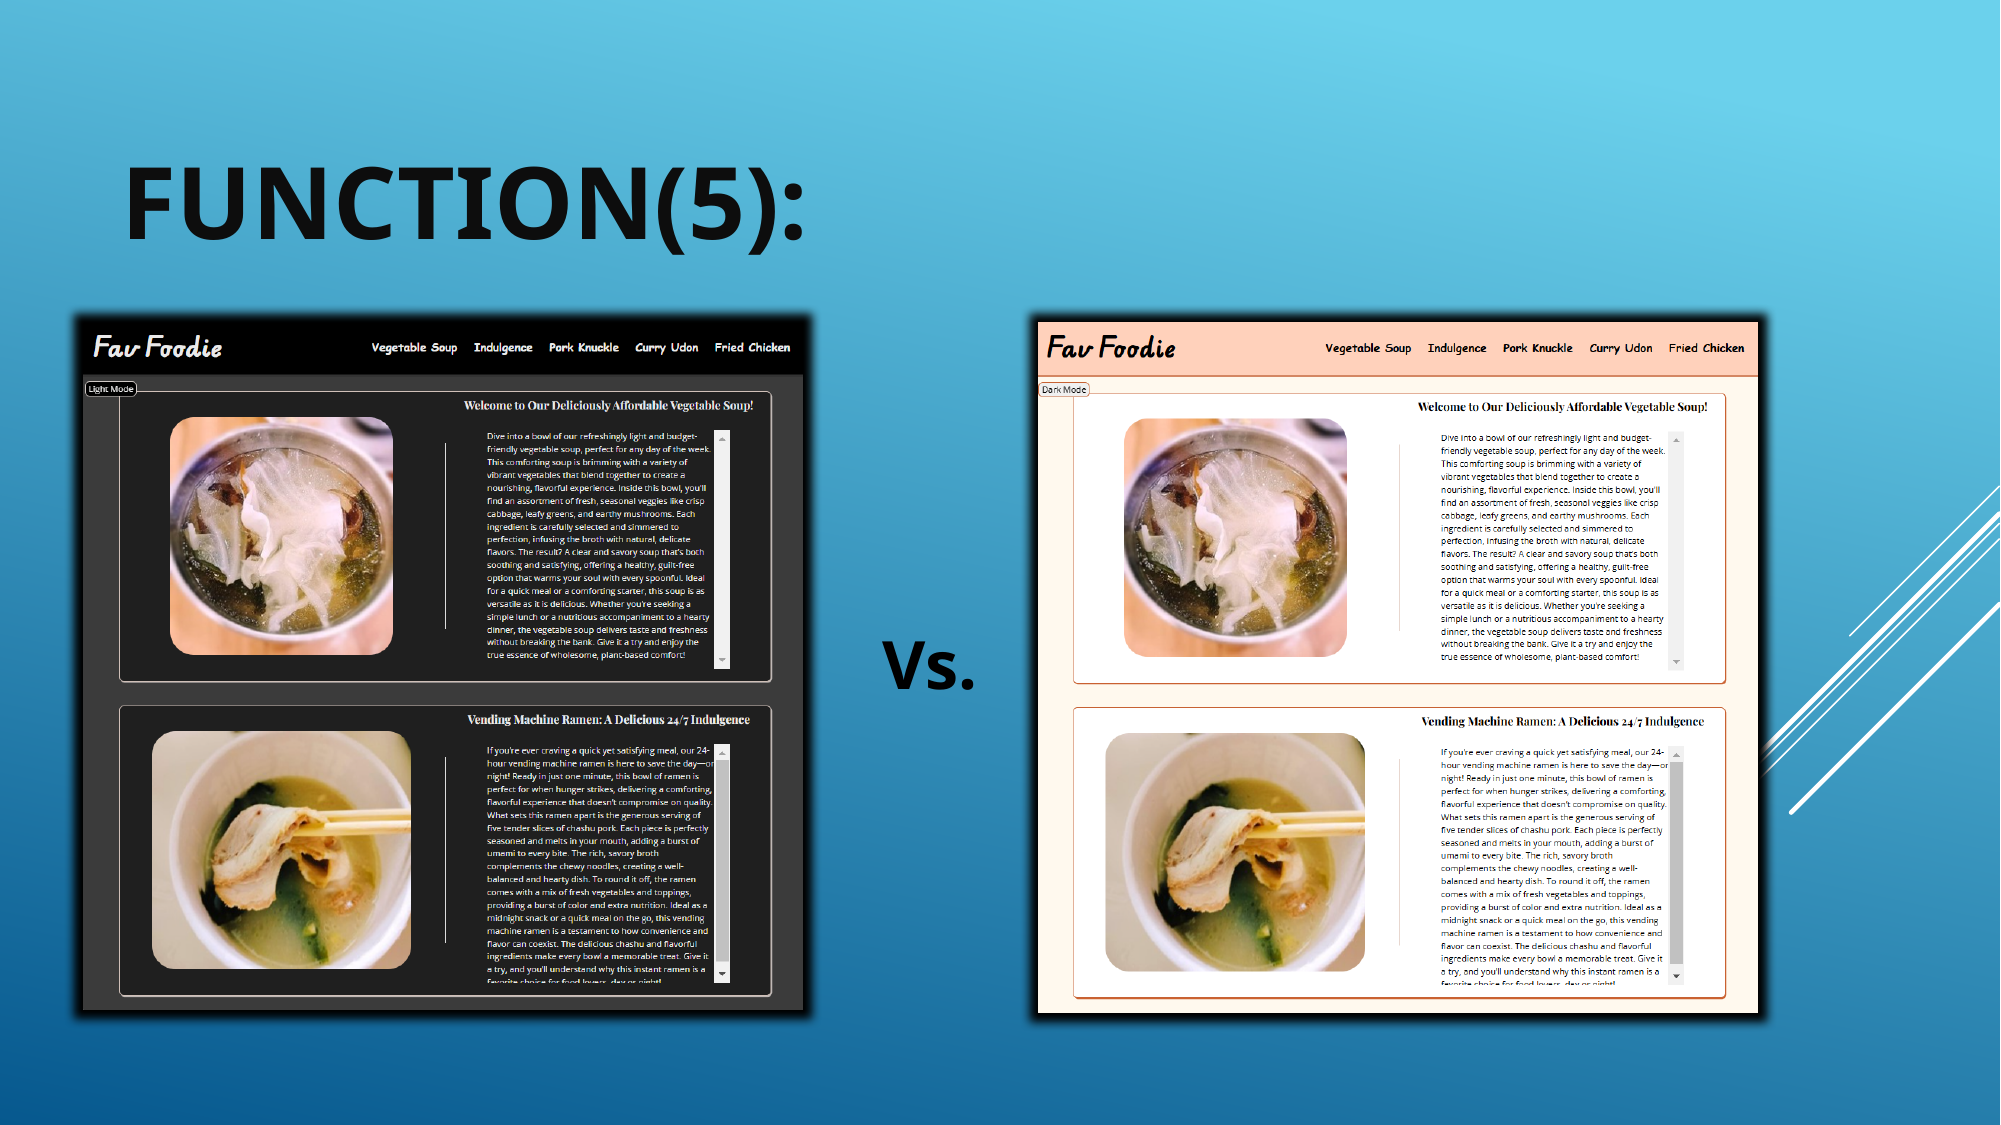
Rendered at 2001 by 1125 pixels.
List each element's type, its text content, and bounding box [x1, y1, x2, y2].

title function(5): [106, 75, 1890, 323]
picture [1038, 322, 1759, 1014]
text_box Vs. [868, 615, 1038, 711]
picture [83, 323, 803, 1010]
